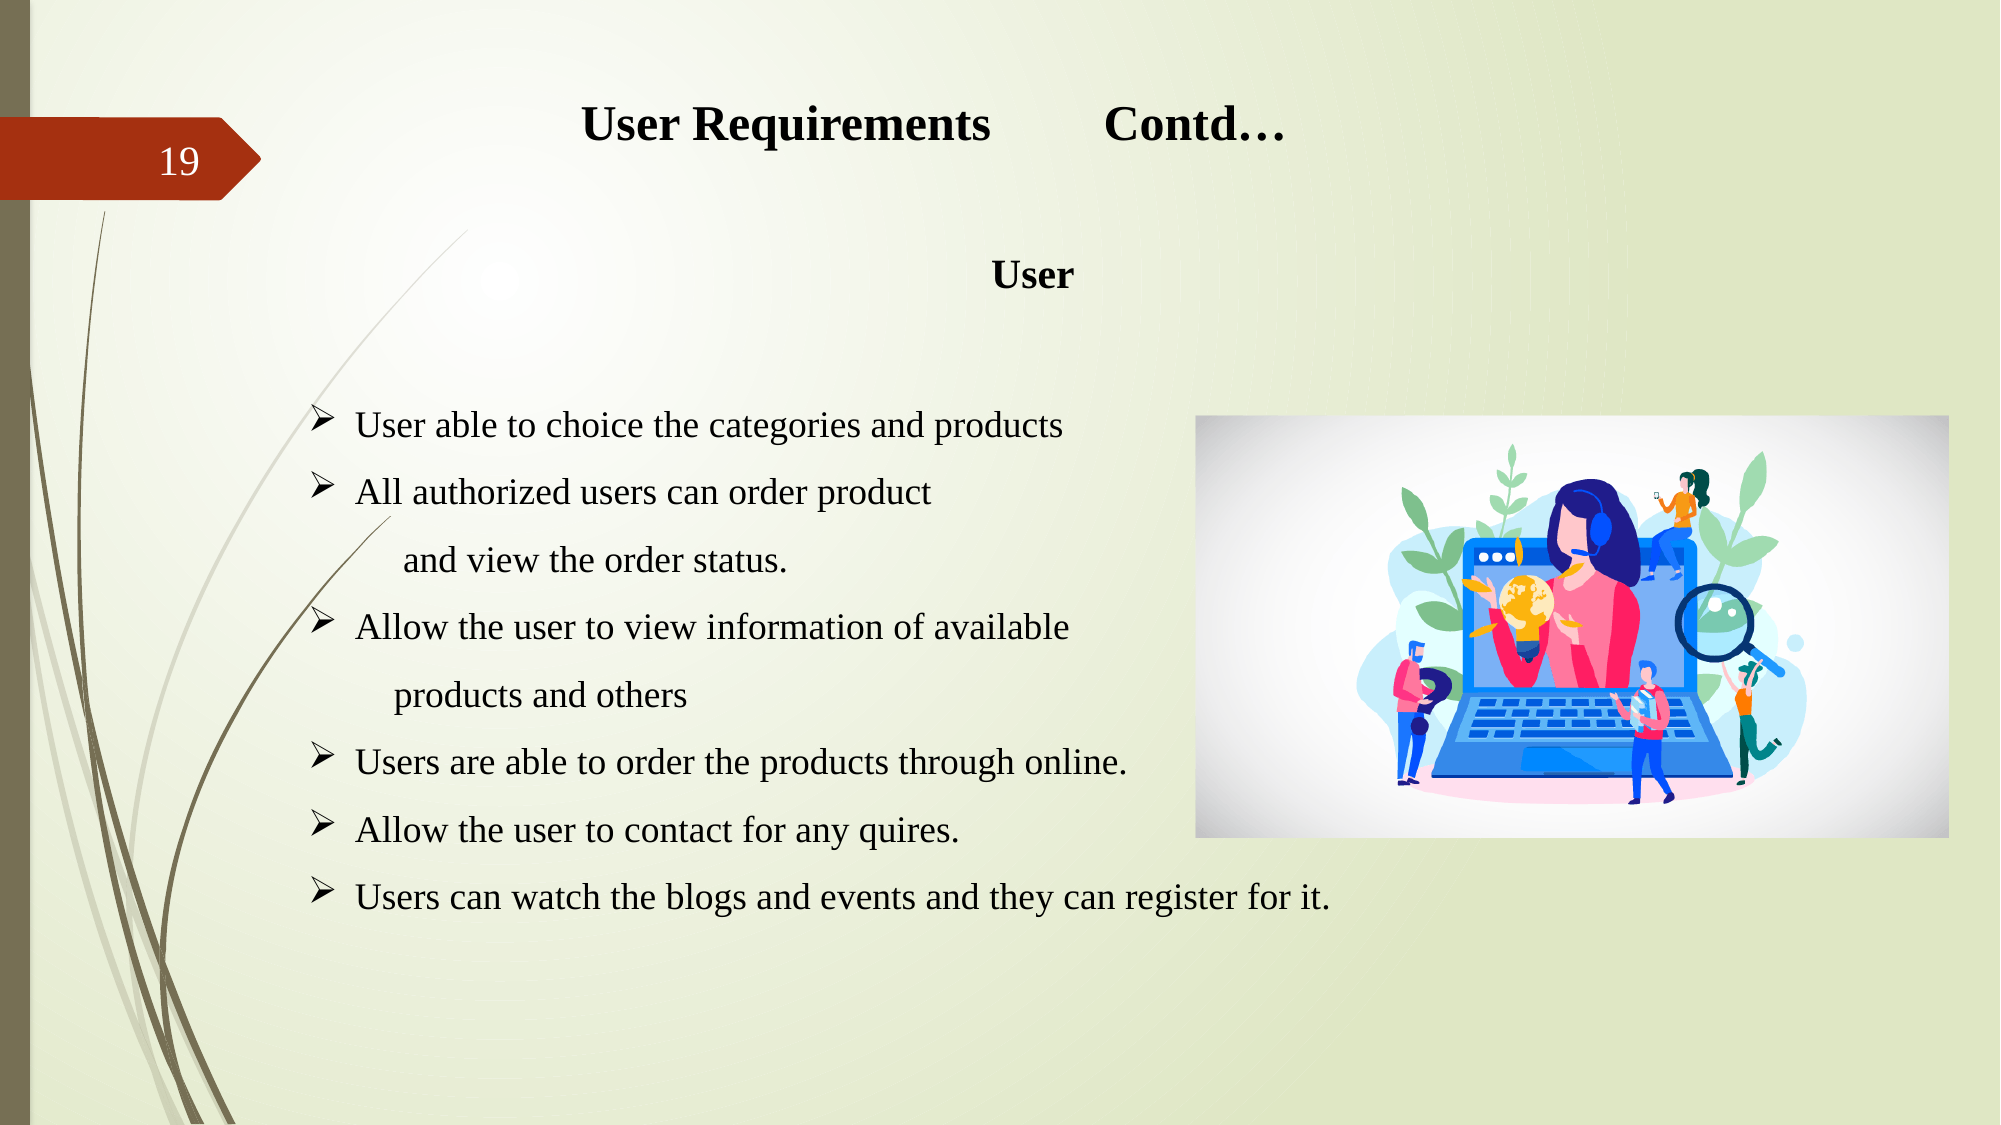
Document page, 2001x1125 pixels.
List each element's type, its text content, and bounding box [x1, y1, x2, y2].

text_box User able to choice the categories and products All authorized users can order product and view the order status. Allow the user to view information of available products and others Users are able to order the products through online. Allow the user to contact for any quires. Users can watch the blogs and events and they can register for it. [293, 370, 1367, 925]
text_box User [529, 239, 1537, 304]
slide_number 19 [87, 129, 216, 190]
text_box User Requirements Contd… [319, 83, 1549, 159]
picture [1195, 414, 1949, 838]
